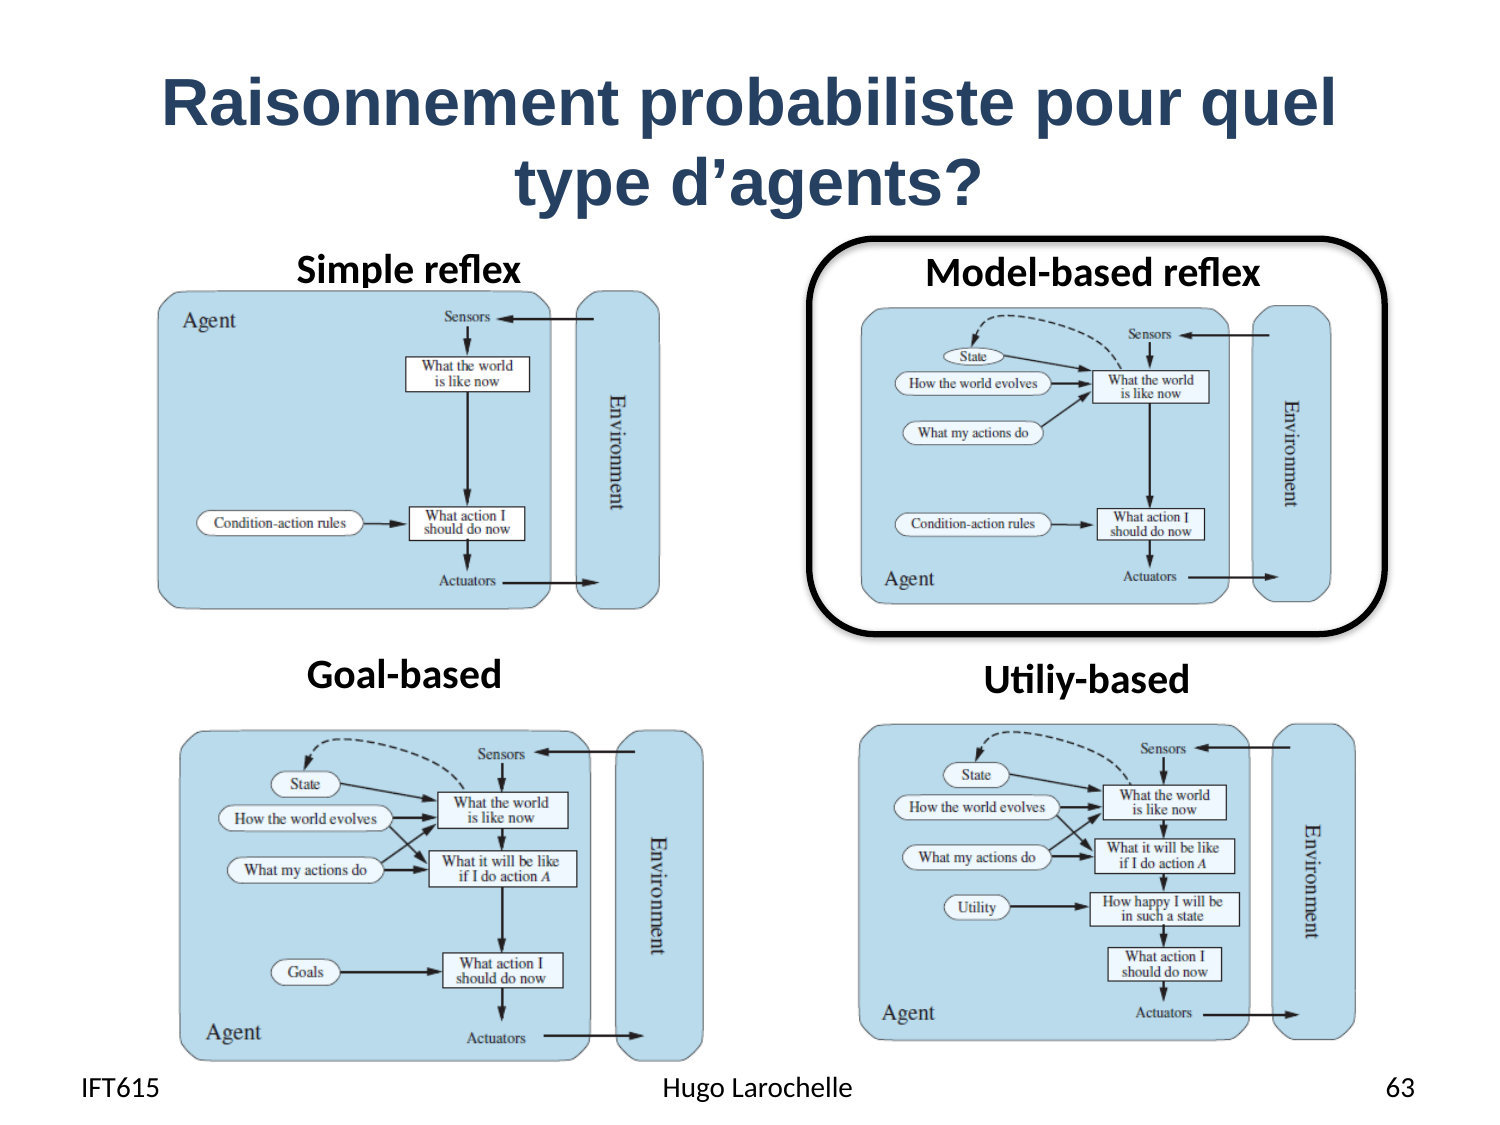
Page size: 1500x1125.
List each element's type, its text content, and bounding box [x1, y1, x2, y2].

picture [172, 726, 708, 1066]
text_box Goal-based [292, 639, 518, 705]
footer Hugo Larochelle [520, 1056, 996, 1117]
text_box [808, 237, 1386, 635]
text_box Simple reflex [281, 234, 537, 286]
picture [852, 719, 1361, 1044]
slide_number 63 [1080, 1056, 1431, 1117]
slide_number IFT615 [66, 1056, 356, 1117]
picture [153, 288, 665, 612]
title Raisonnement probabiliste pour quel type d’agents? [75, 45, 1425, 233]
text_box Utiliy-based [968, 643, 1206, 709]
picture [852, 304, 1335, 608]
